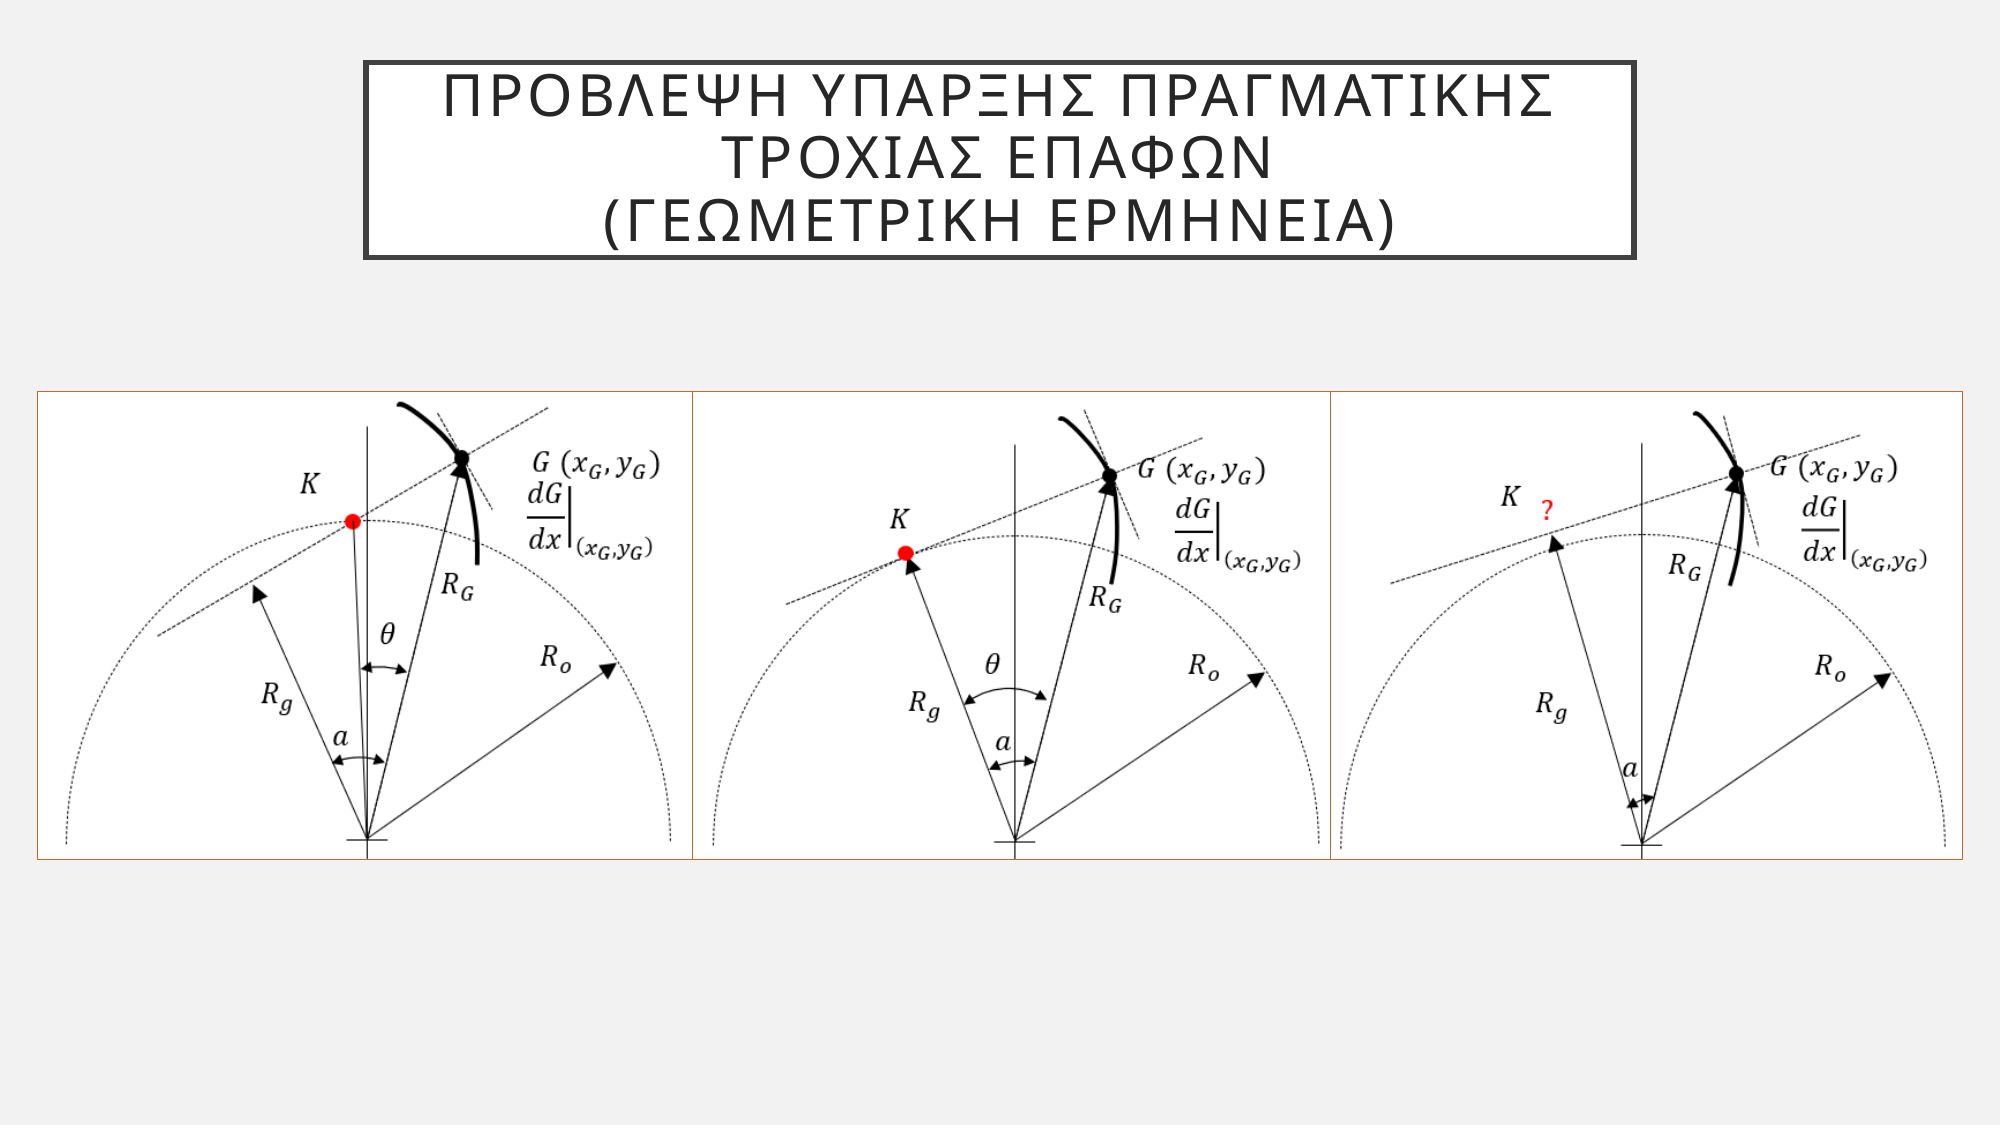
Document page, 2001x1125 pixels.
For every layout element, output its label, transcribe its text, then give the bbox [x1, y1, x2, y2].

title Προβλεψη υπαρξης πραγματικησ τροχιας επαφων (Γεωμετρικη ερμηνεια) [363, 60, 1637, 260]
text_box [37, 391, 1963, 860]
